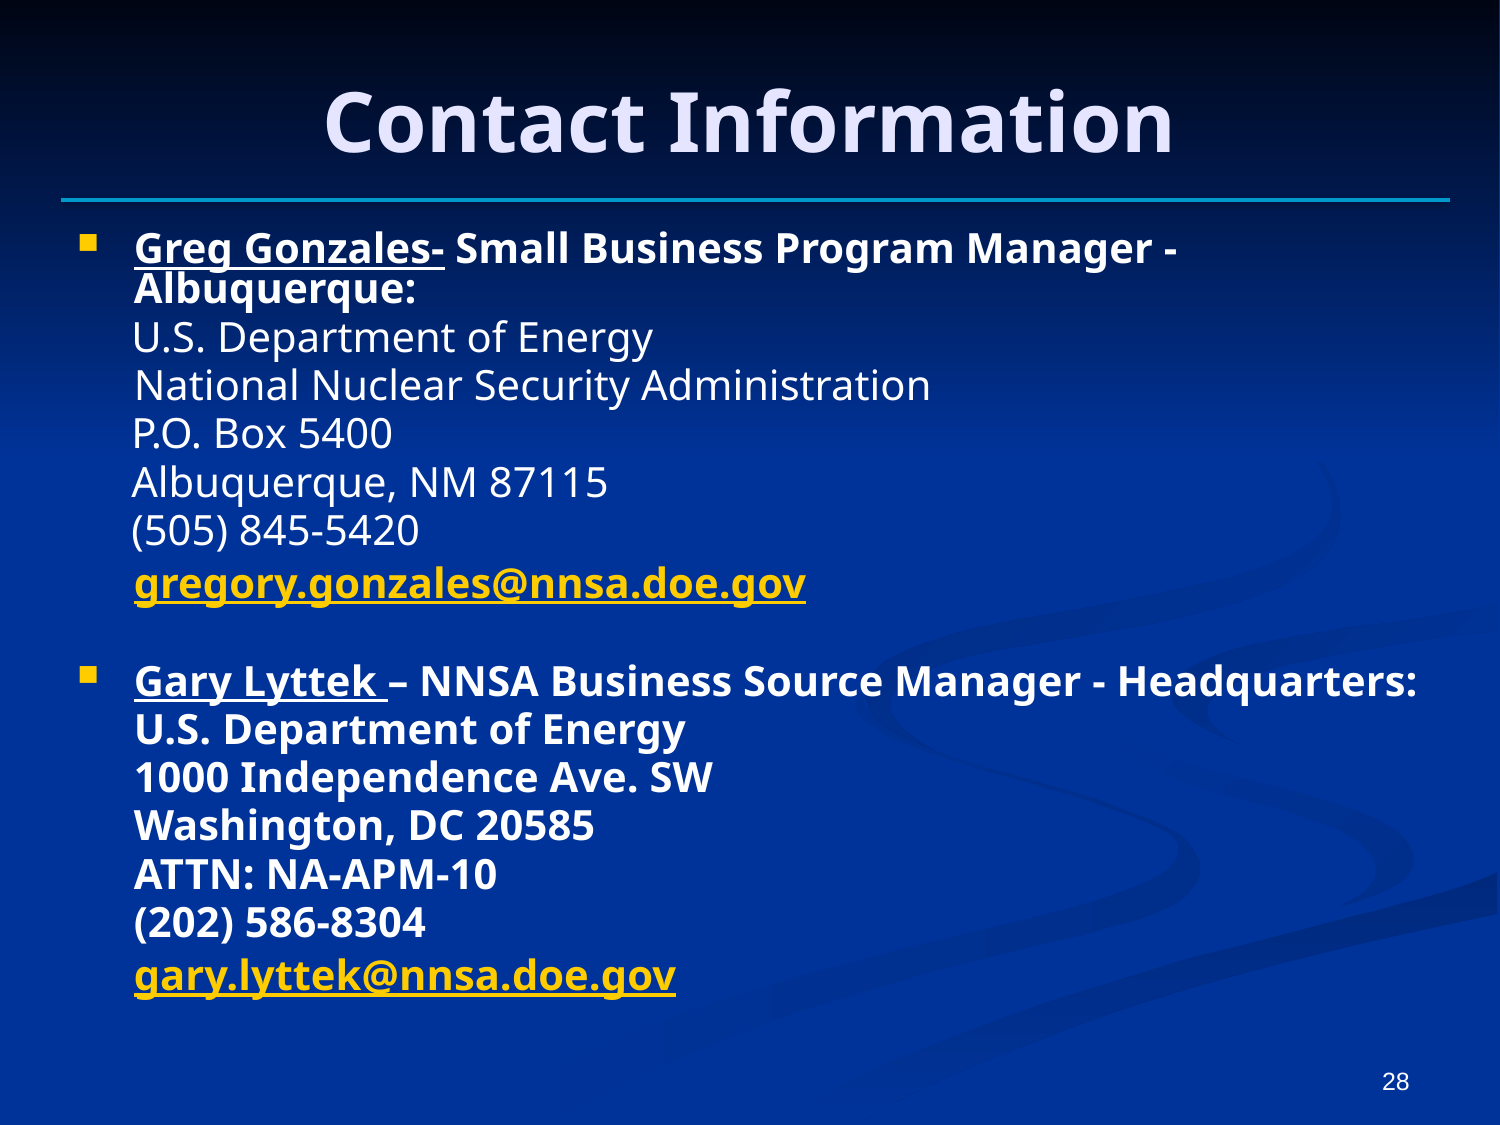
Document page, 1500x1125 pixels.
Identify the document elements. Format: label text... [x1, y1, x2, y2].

slide_number 28 [1074, 1024, 1426, 1104]
title Contact Information [74, 24, 1426, 196]
list Greg Gonzales- Small Business Program Manager - Albuquerque: U.S. Department of Energy National Nuclear Security Administration P.O. Box 5400 Albuquerque, NM 87115 (505) 845-5420 gregory.gonzales@nnsa.doe.gov Gary Lyttek – NNSA Business Source Manager - Headquarters: U.S. Department of Energy 1000 Independence Ave. SW Washington, DC 20585 ATTN: NA-APM-10 (202) 586-8304 gary.lyttek@nnsa.doe.gov [62, 224, 1476, 926]
